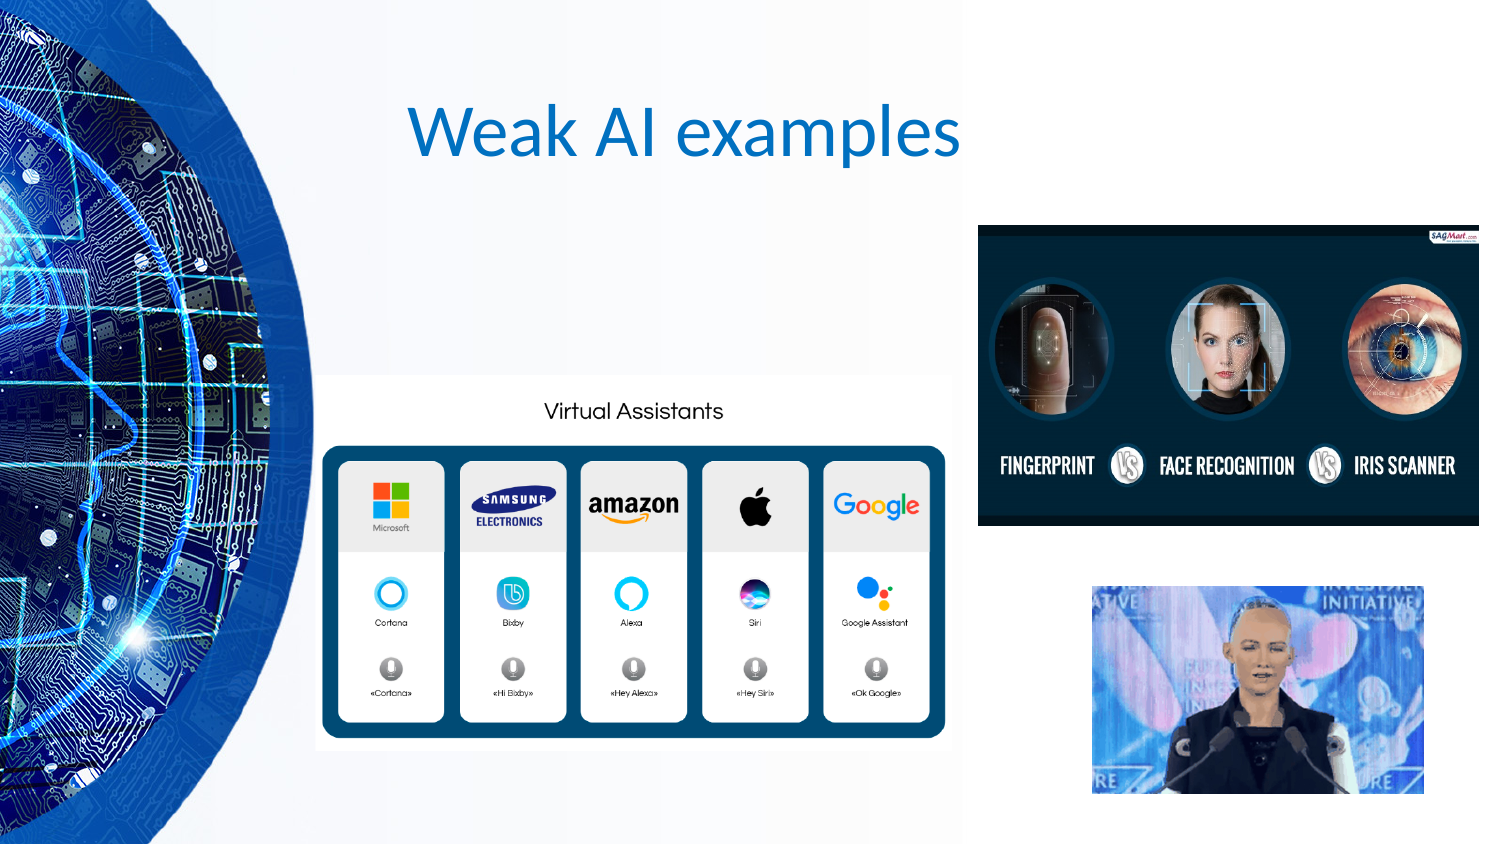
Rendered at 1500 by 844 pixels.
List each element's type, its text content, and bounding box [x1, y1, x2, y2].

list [315, 375, 953, 751]
title Weak AI examples [392, 66, 1424, 186]
picture [0, 0, 1500, 844]
